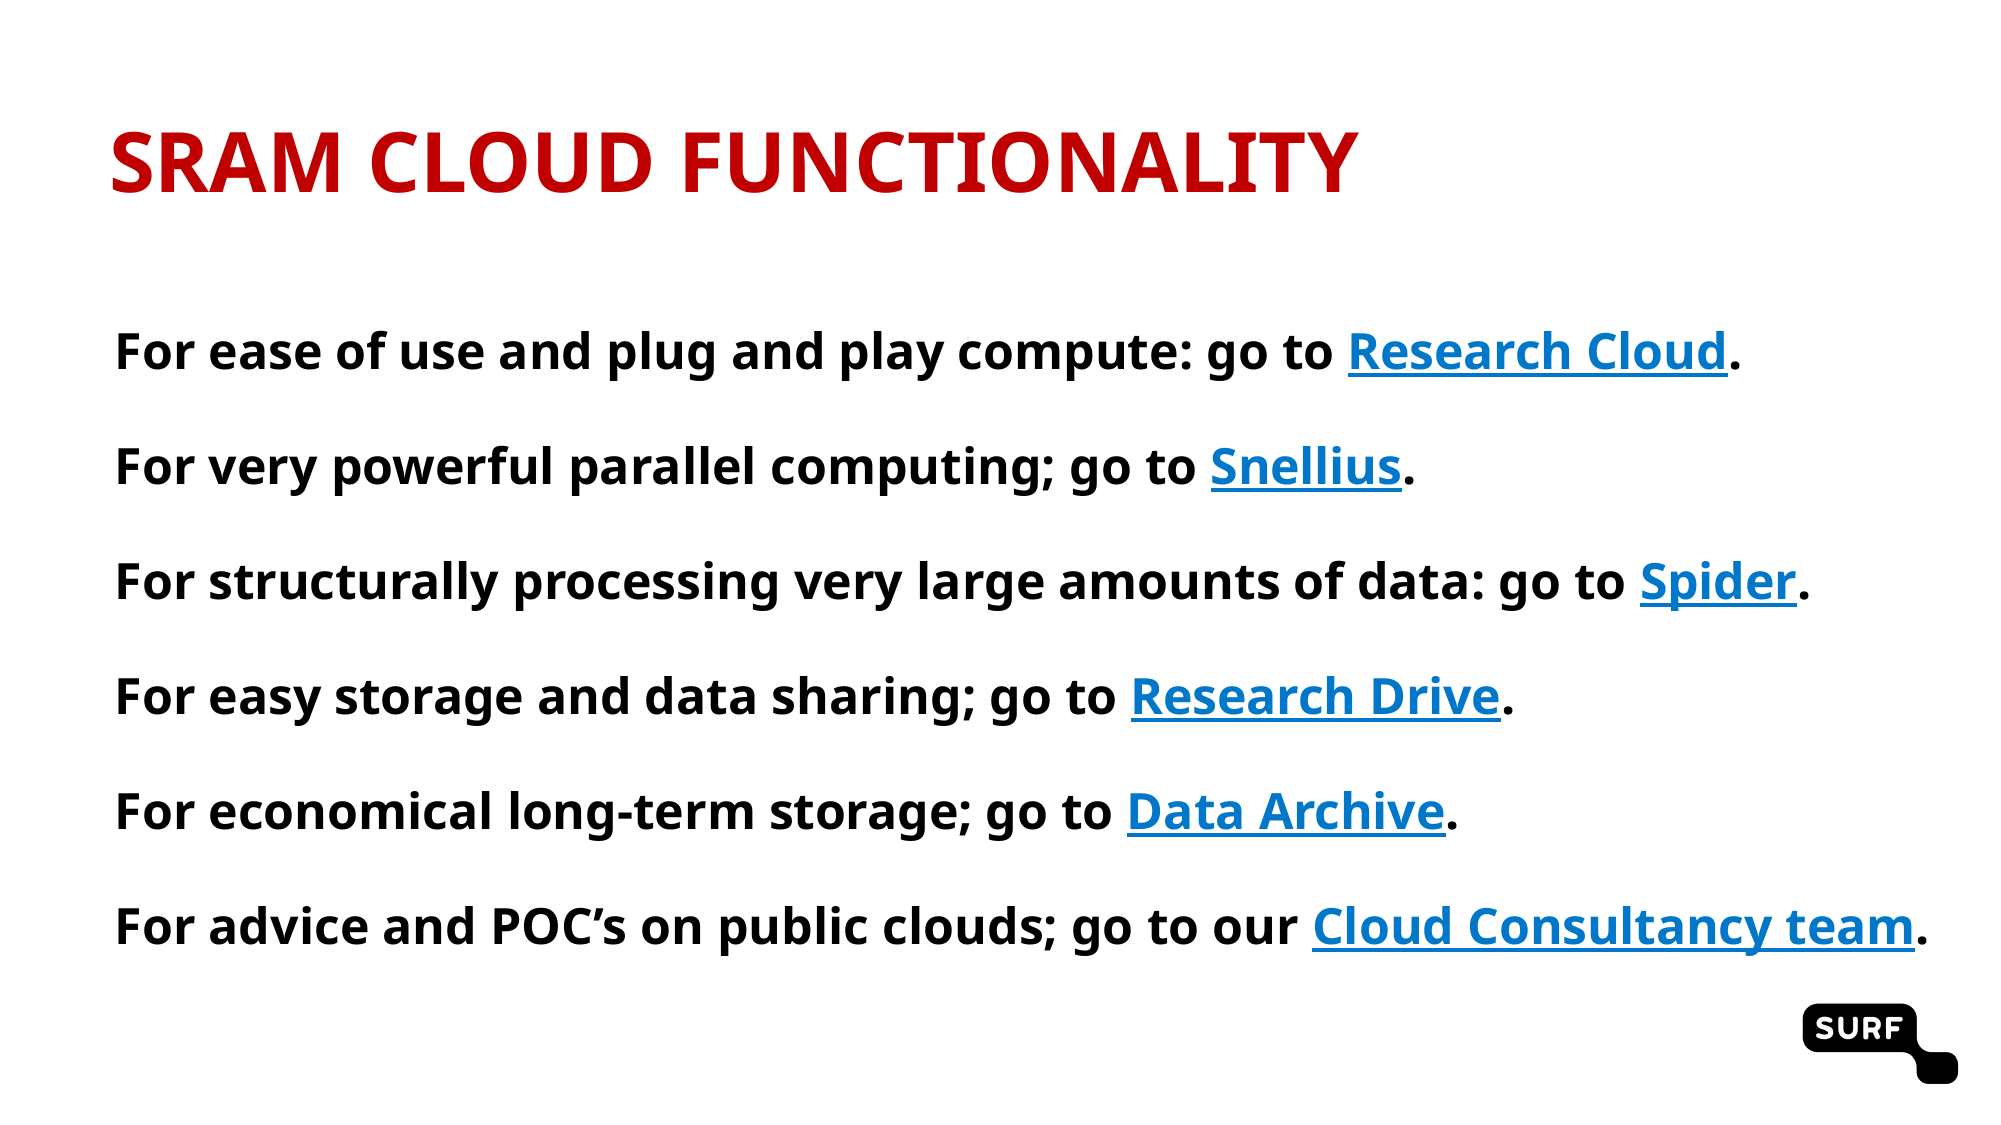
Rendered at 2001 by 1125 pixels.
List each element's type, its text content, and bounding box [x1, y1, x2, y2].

text_box For ease of use and plug and play compute: go to Research Cloud. For very powerful parallel computing; go to Snellius. For structurally processing very large amounts of data: go to Spider. For easy storage and data sharing; go to Research Drive. For economical long-term storage; go to Data Archive. For advice and POC’s on public clouds; go to our Cloud Consultancy team. [112, 262, 1940, 955]
title SRAM CLOUD FUNCTIONALITY [107, 63, 1375, 254]
picture [1801, 1003, 1960, 1084]
